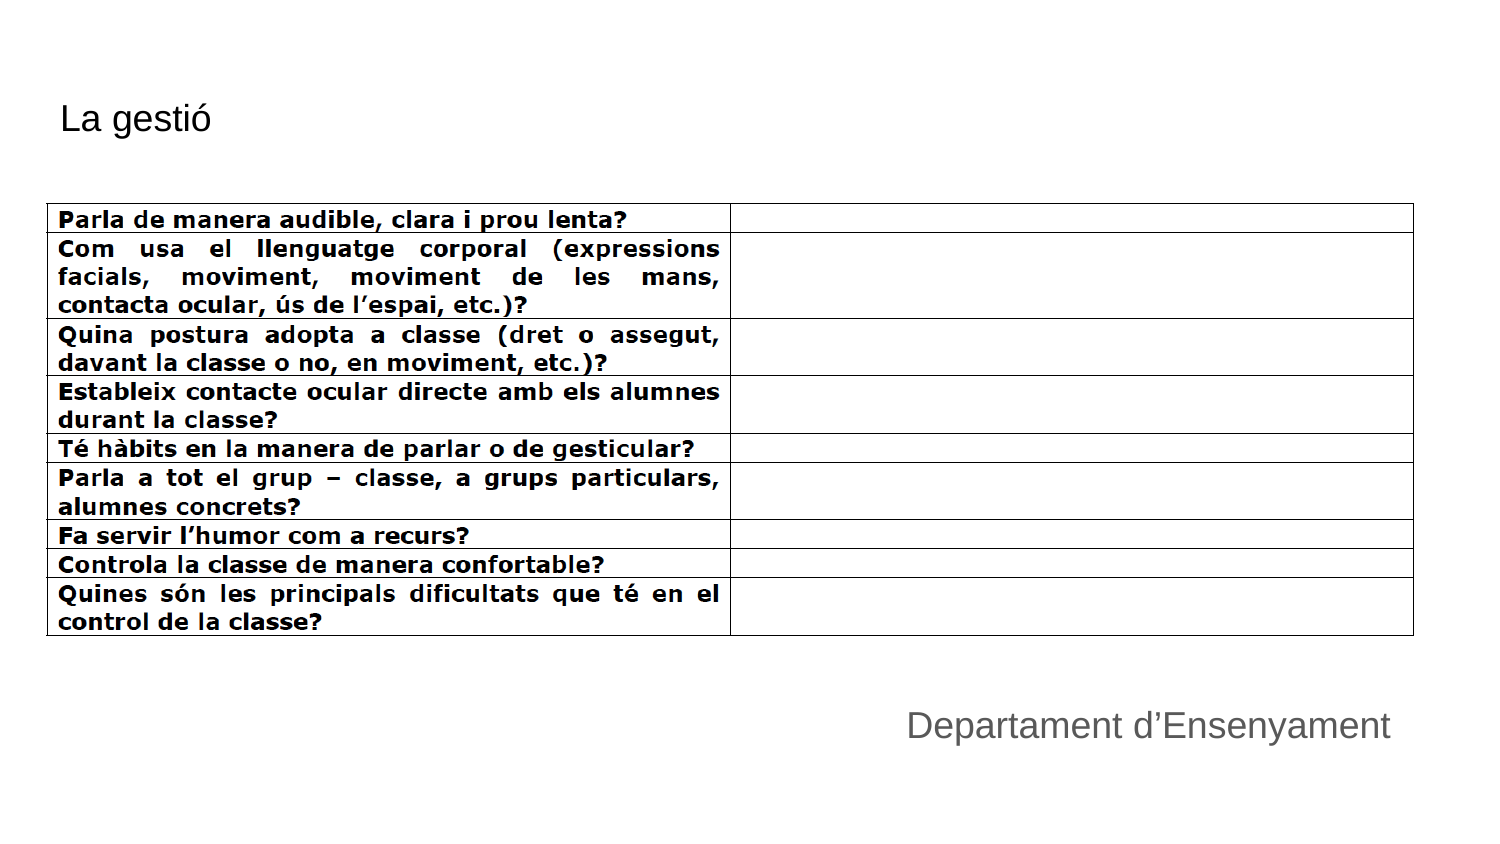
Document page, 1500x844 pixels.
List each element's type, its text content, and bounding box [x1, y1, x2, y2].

text_box Departament d’Ensenyament [891, 686, 1449, 762]
text_box La gestió [44, 78, 854, 154]
picture [16, 180, 1467, 677]
